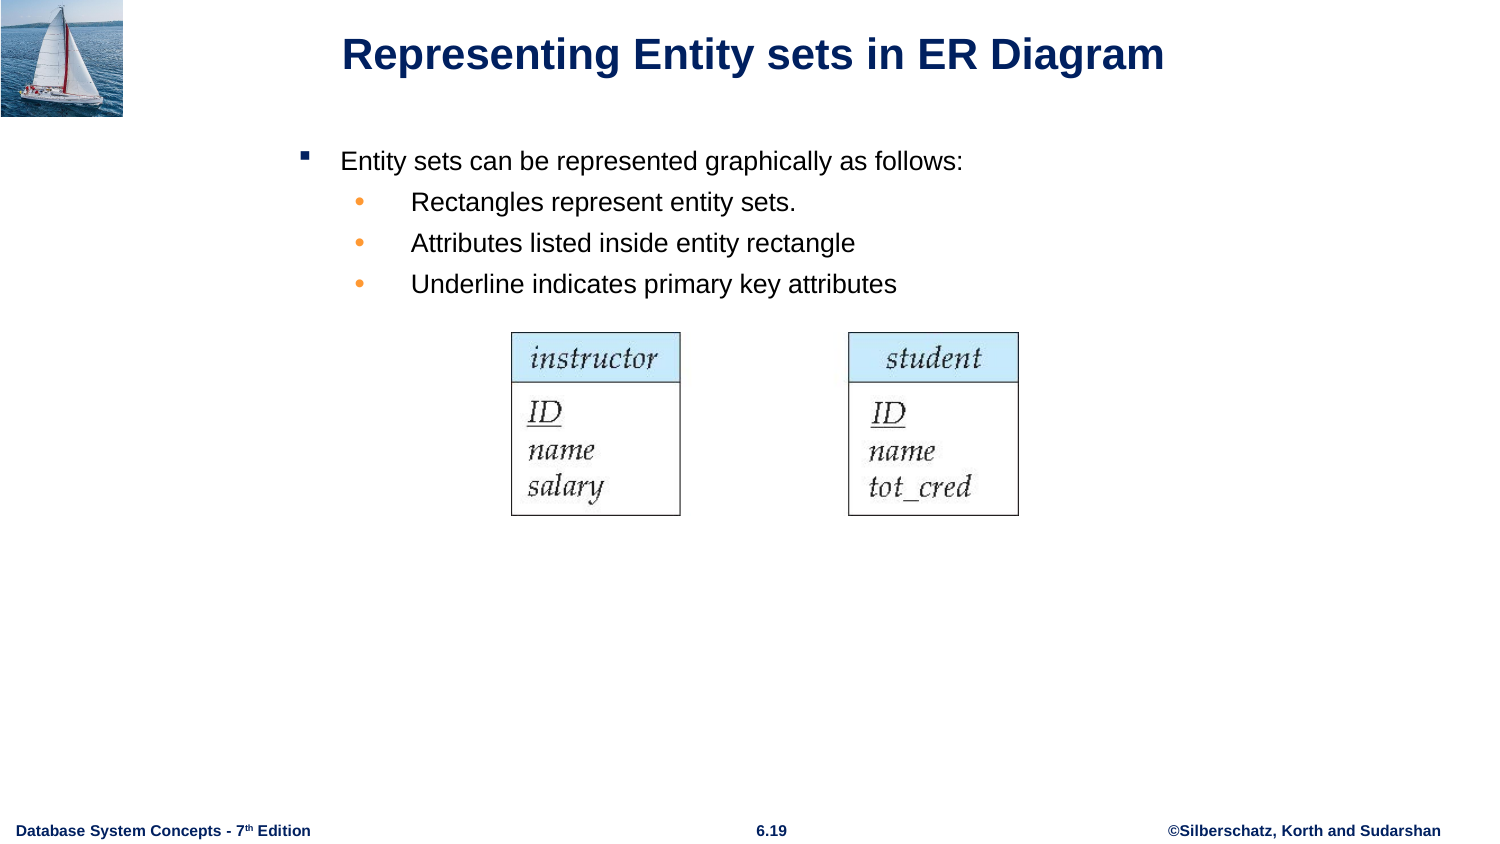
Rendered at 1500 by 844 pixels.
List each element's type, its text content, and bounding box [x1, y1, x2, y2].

text_box Entity sets can be represented graphically as follows: Rectangles represent entity sets. Attributes listed inside entity rectangle Underline indicates primary key attributes [283, 136, 1221, 344]
picture [511, 331, 1020, 516]
title Representing Entity sets in ER Diagram [245, 10, 1263, 86]
picture [0, 0, 123, 117]
